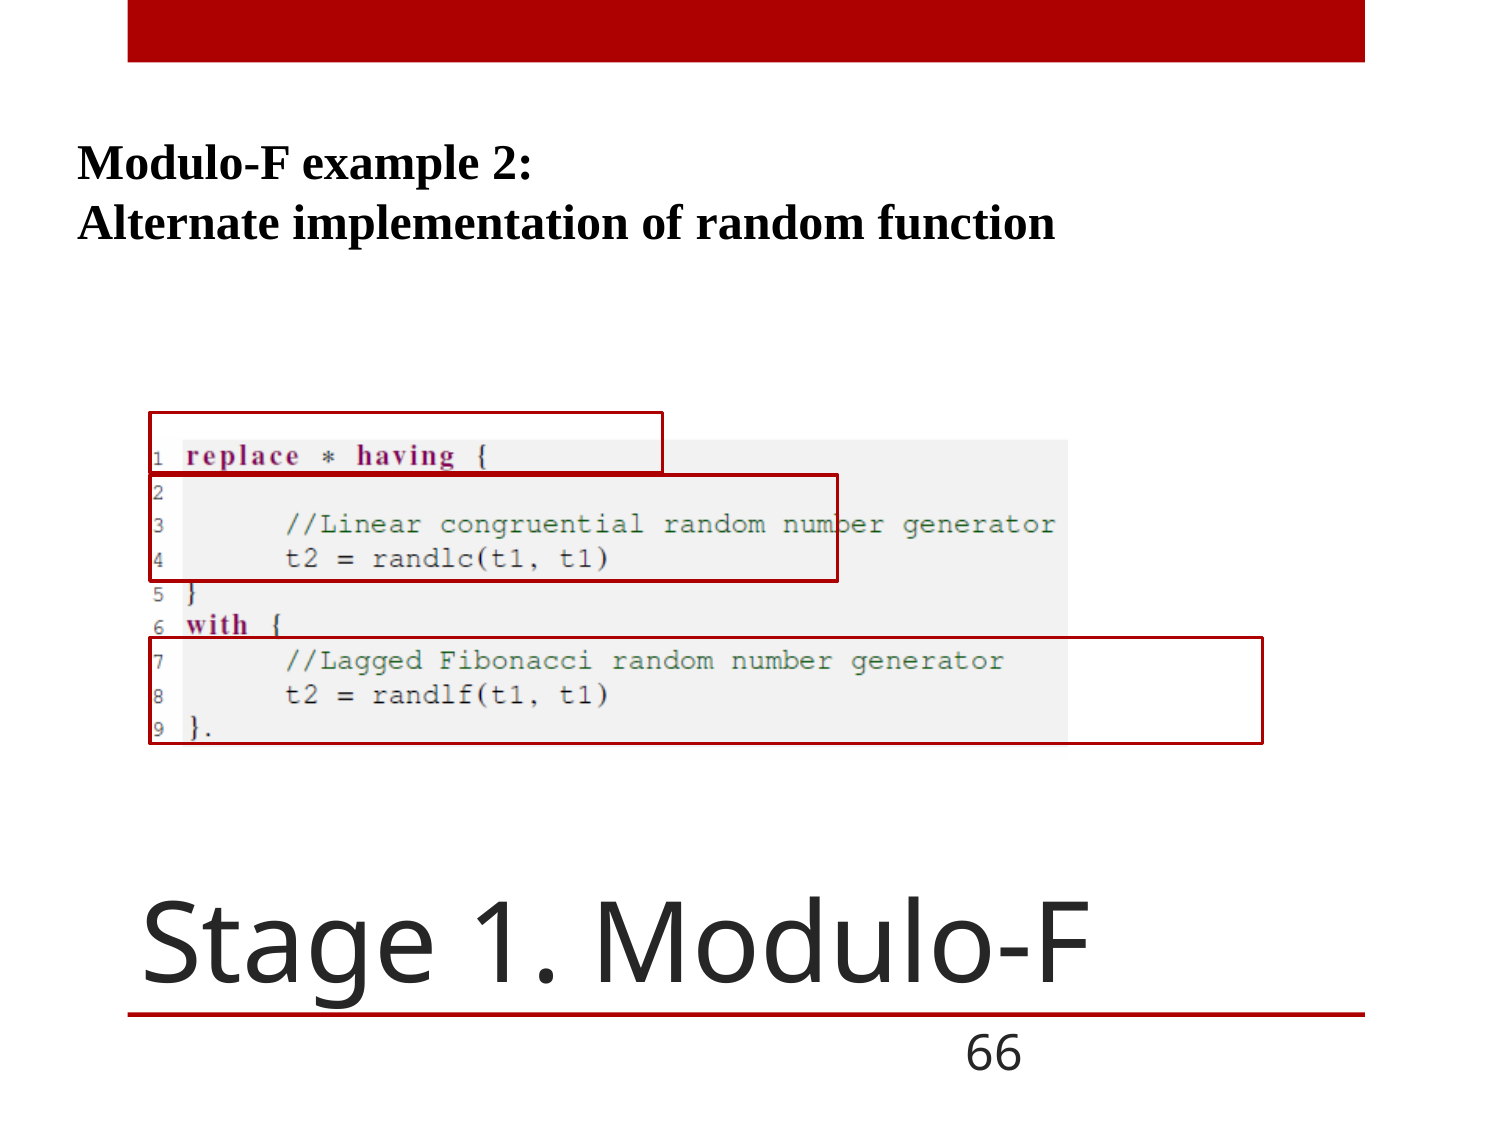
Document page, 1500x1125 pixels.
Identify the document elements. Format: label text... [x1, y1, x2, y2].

text_box [1072, 636, 1264, 745]
text_box Modulo-F example 2: Alternate implementation of random function [62, 62, 1425, 358]
slide_number 66 [912, 1025, 1038, 1085]
title Stage 1. Modulo-F [125, 750, 1300, 1013]
text_box [148, 411, 664, 439]
picture [149, 436, 1068, 761]
